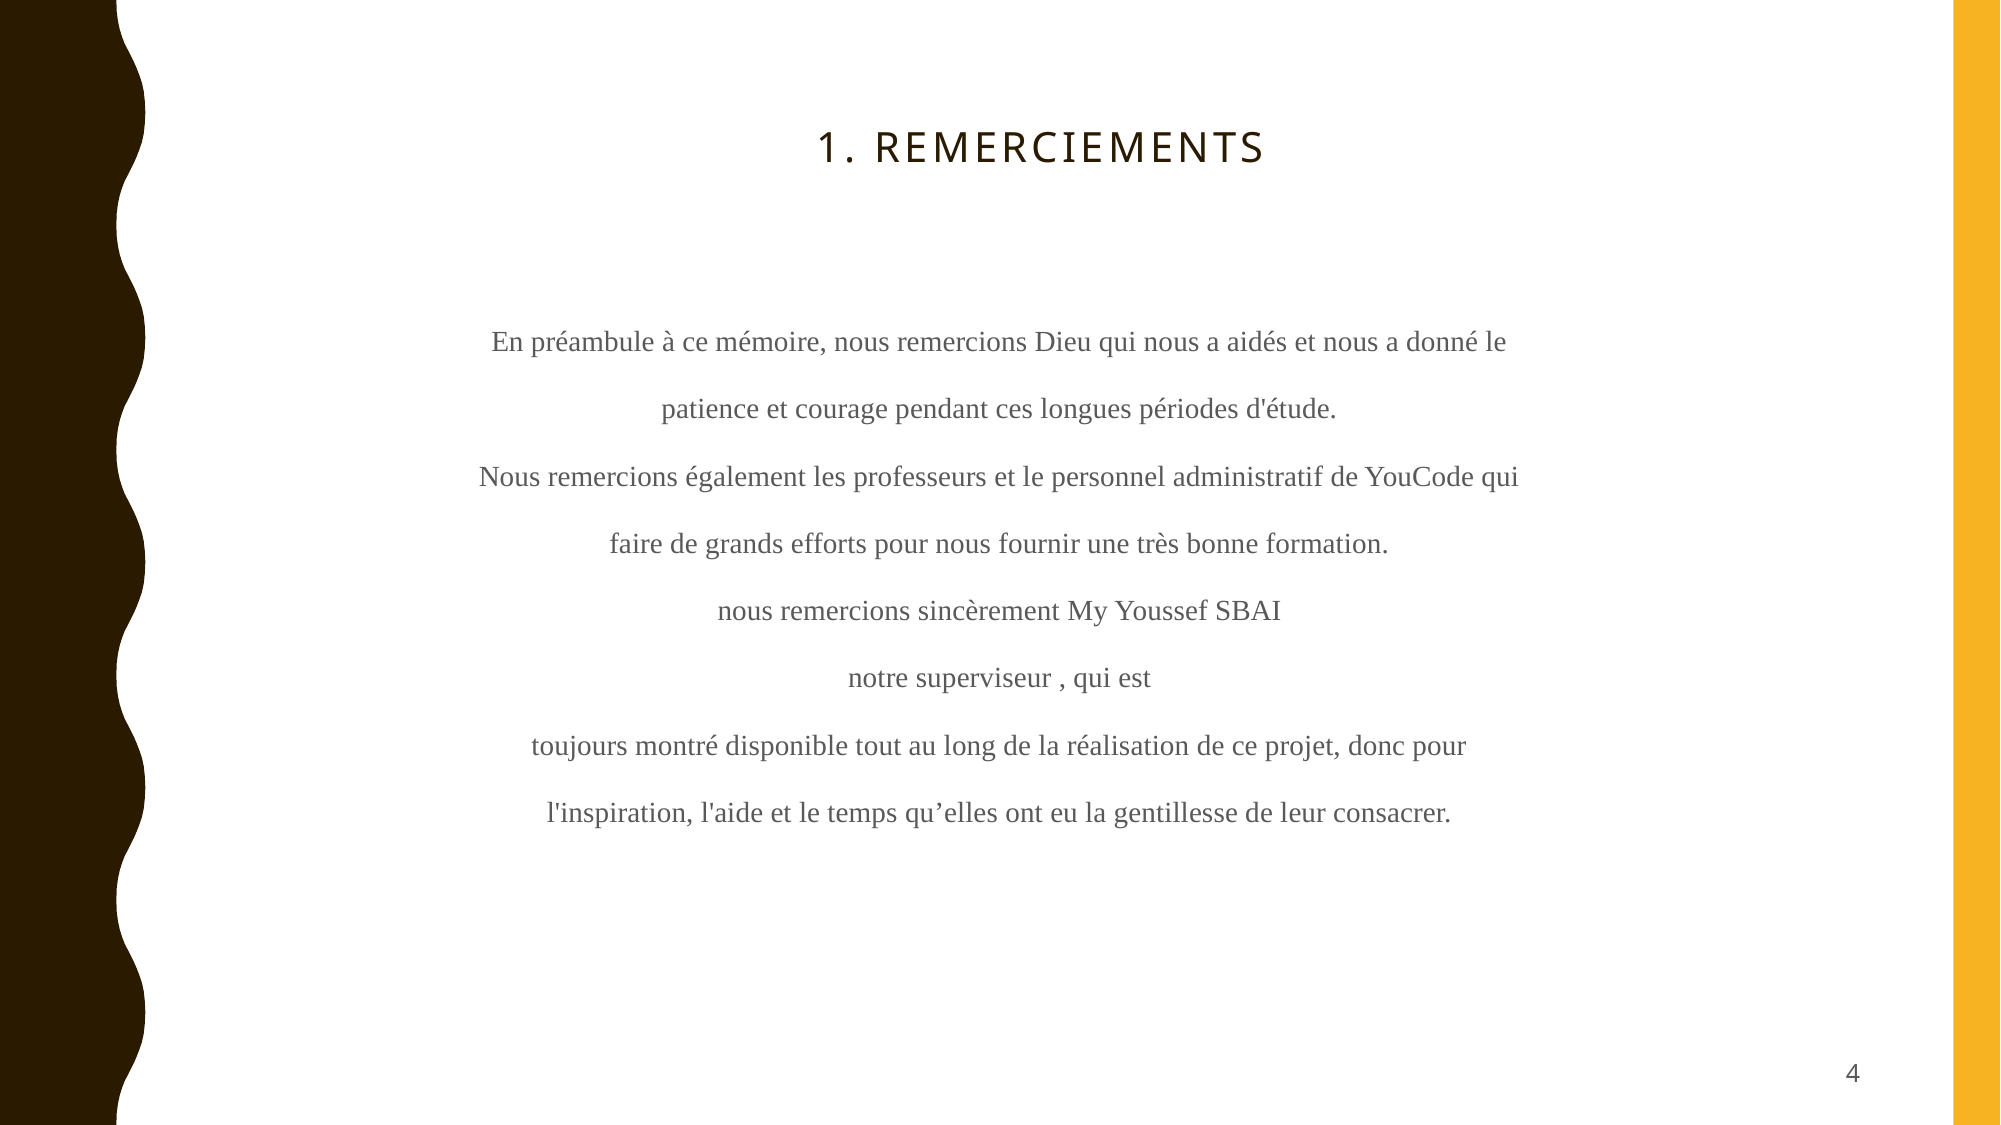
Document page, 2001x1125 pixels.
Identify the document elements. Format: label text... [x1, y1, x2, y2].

slide_number 4 [1412, 1045, 1875, 1103]
list En préambule à ce mémoire, nous remercions Dieu qui nous a aidés et nous a donné le patience et courage pendant ces longues périodes d'étude. Nous remercions également les professeurs et le personnel administratif de YouCode qui faire de grands efforts pour nous fournir une très bonne formation. nous remercions sincèrement My Youssef SBAI notre superviseur , qui est toujours montré disponible tout au long de la réalisation de ce projet, donc pour l'inspiration, l'aide et le temps qu’elles ont eu la gentillesse de leur consacrer. [164, 297, 1835, 869]
title 1. remerciements [205, 119, 1875, 218]
